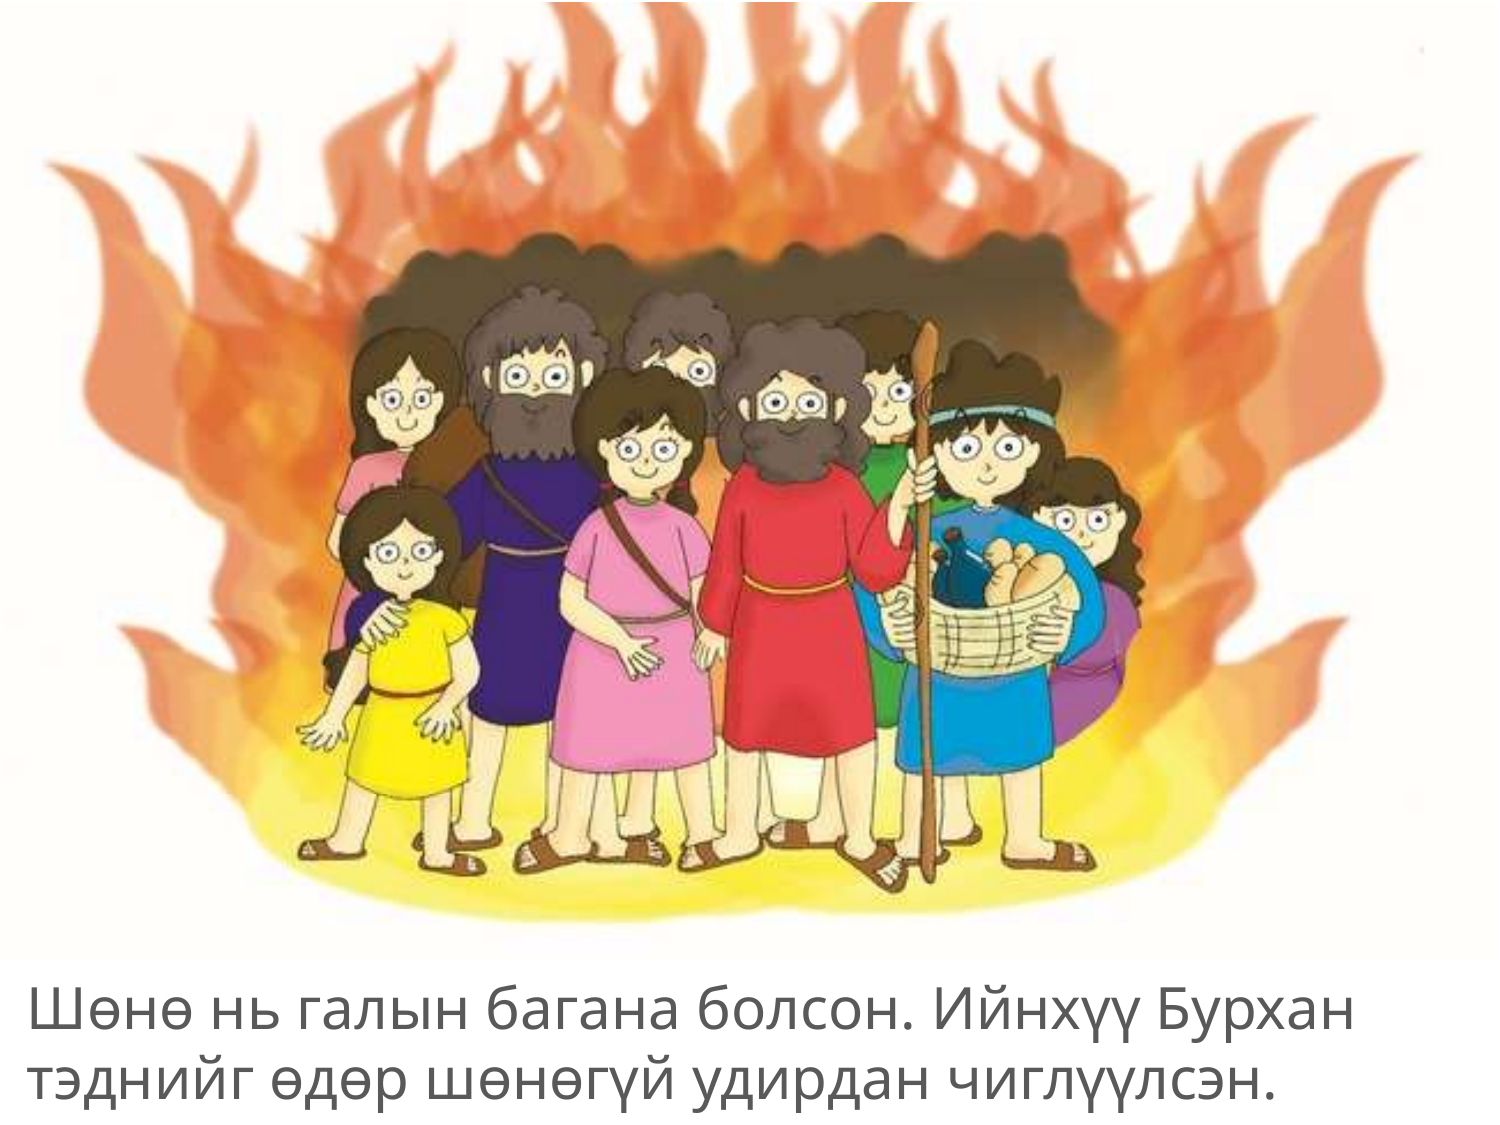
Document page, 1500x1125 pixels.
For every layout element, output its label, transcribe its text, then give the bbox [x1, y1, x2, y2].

text_box Шөнө нь галын багана болсон. Ийнхүү Бурхан тэднийг өдөр шөнөгүй удирдан чиглүүлсэн. [11, 964, 1498, 1119]
picture [0, 2, 1498, 959]
